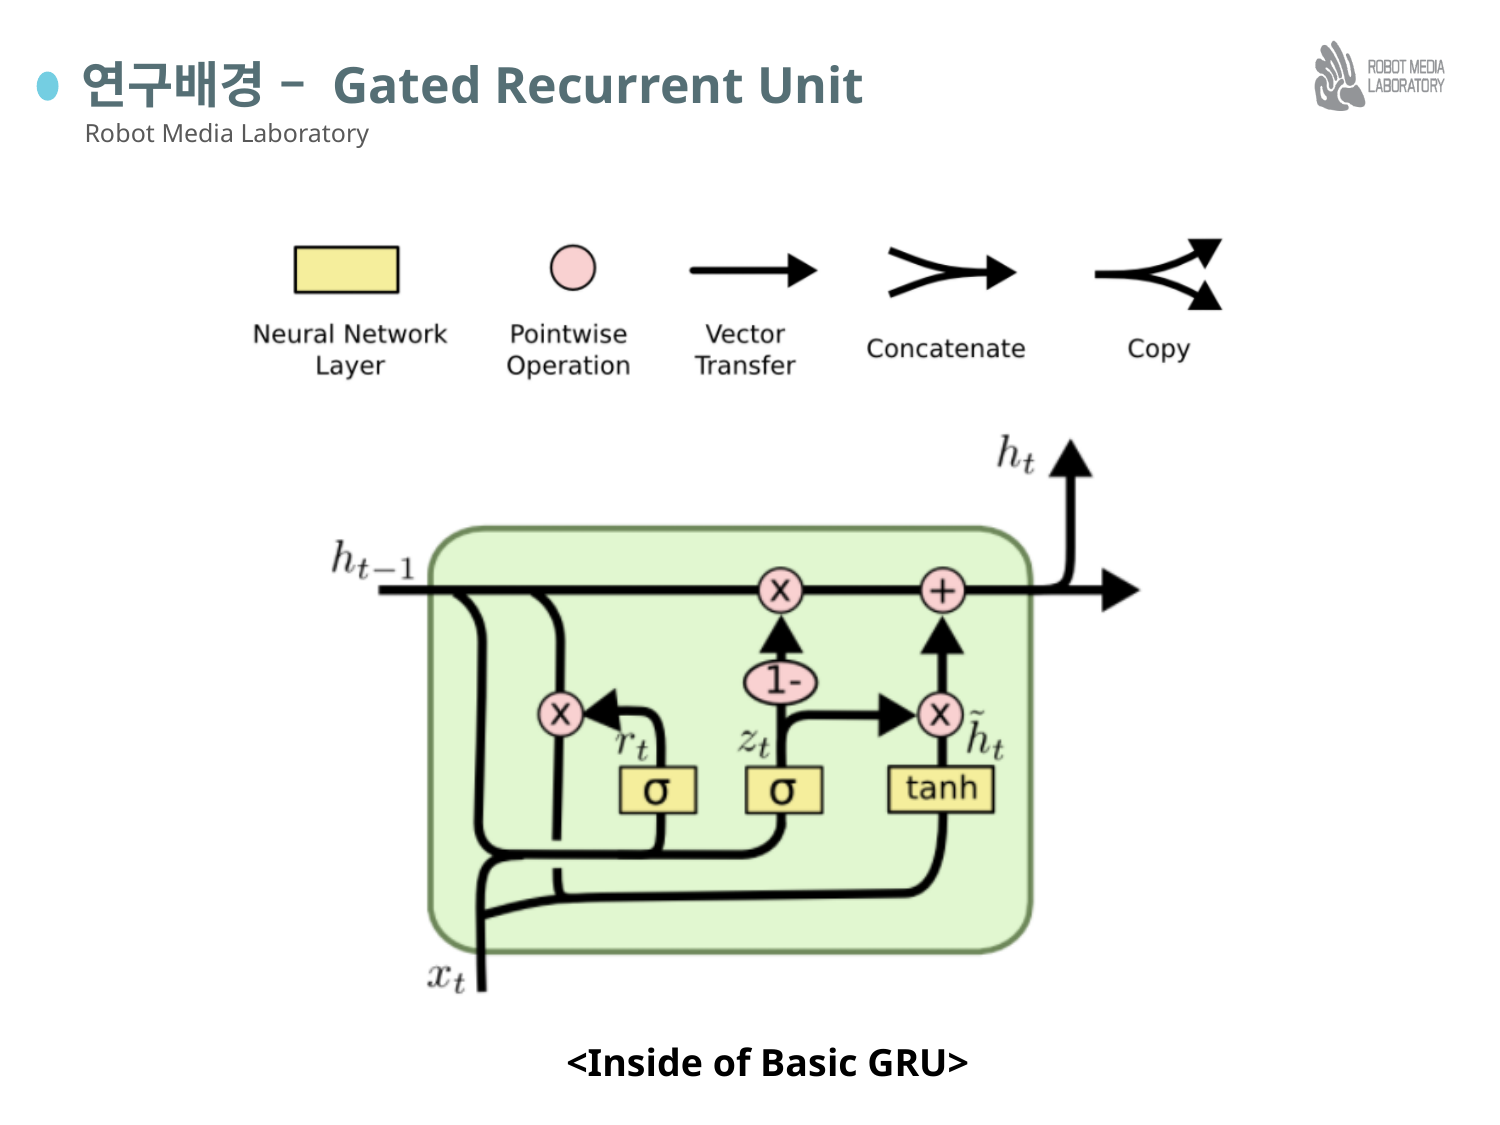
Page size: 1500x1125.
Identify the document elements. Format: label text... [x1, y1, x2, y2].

picture [1307, 34, 1451, 119]
text_box <Inside of Basic GRU> [551, 1031, 985, 1092]
picture [236, 185, 1247, 1022]
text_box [36, 45, 981, 154]
